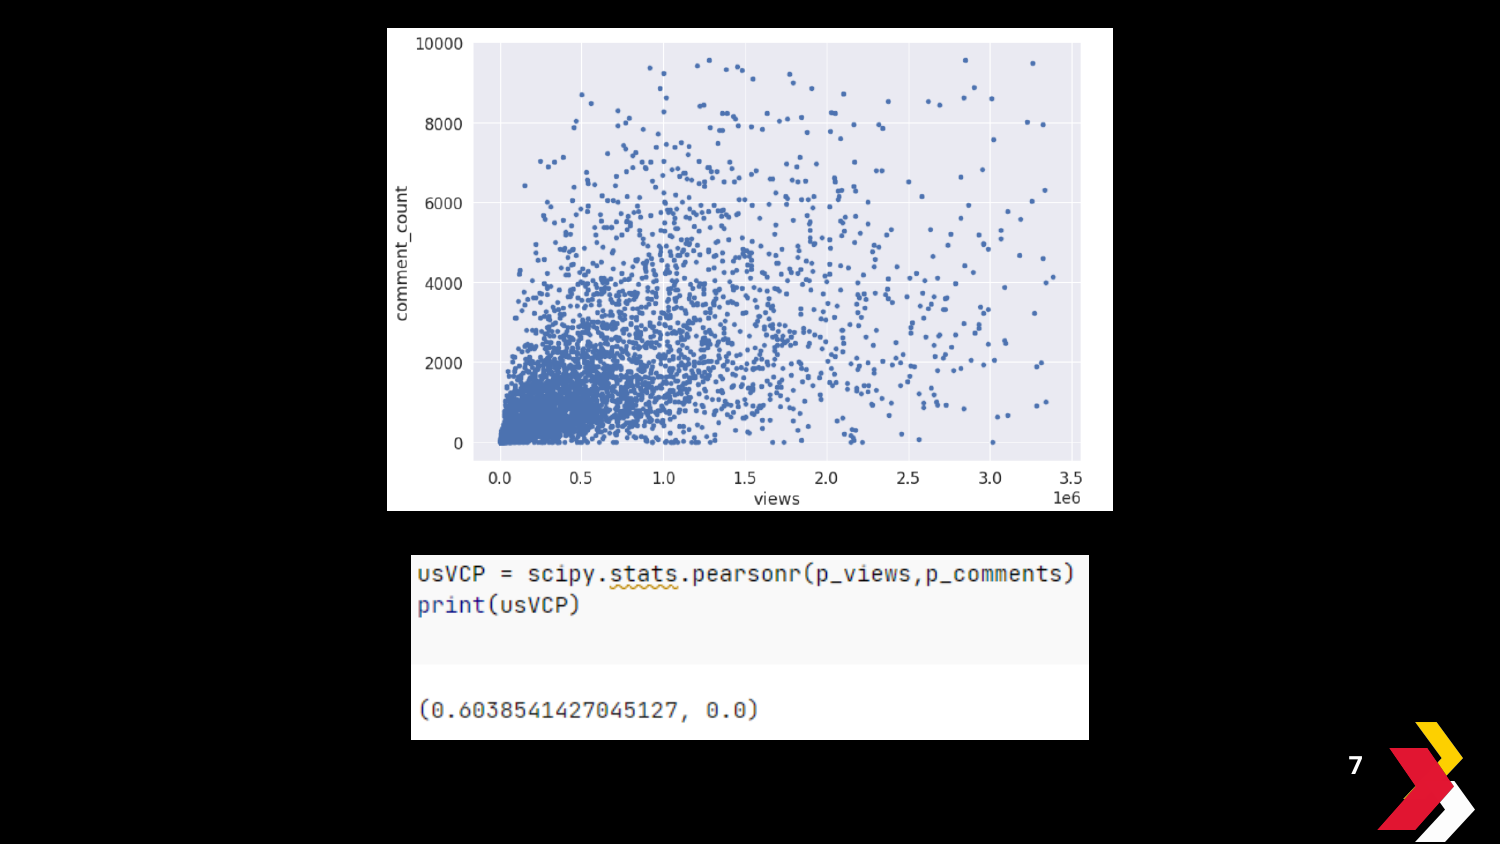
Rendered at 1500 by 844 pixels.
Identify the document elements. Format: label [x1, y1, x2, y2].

picture [1377, 722, 1475, 842]
picture [411, 554, 1089, 740]
picture [387, 28, 1113, 511]
